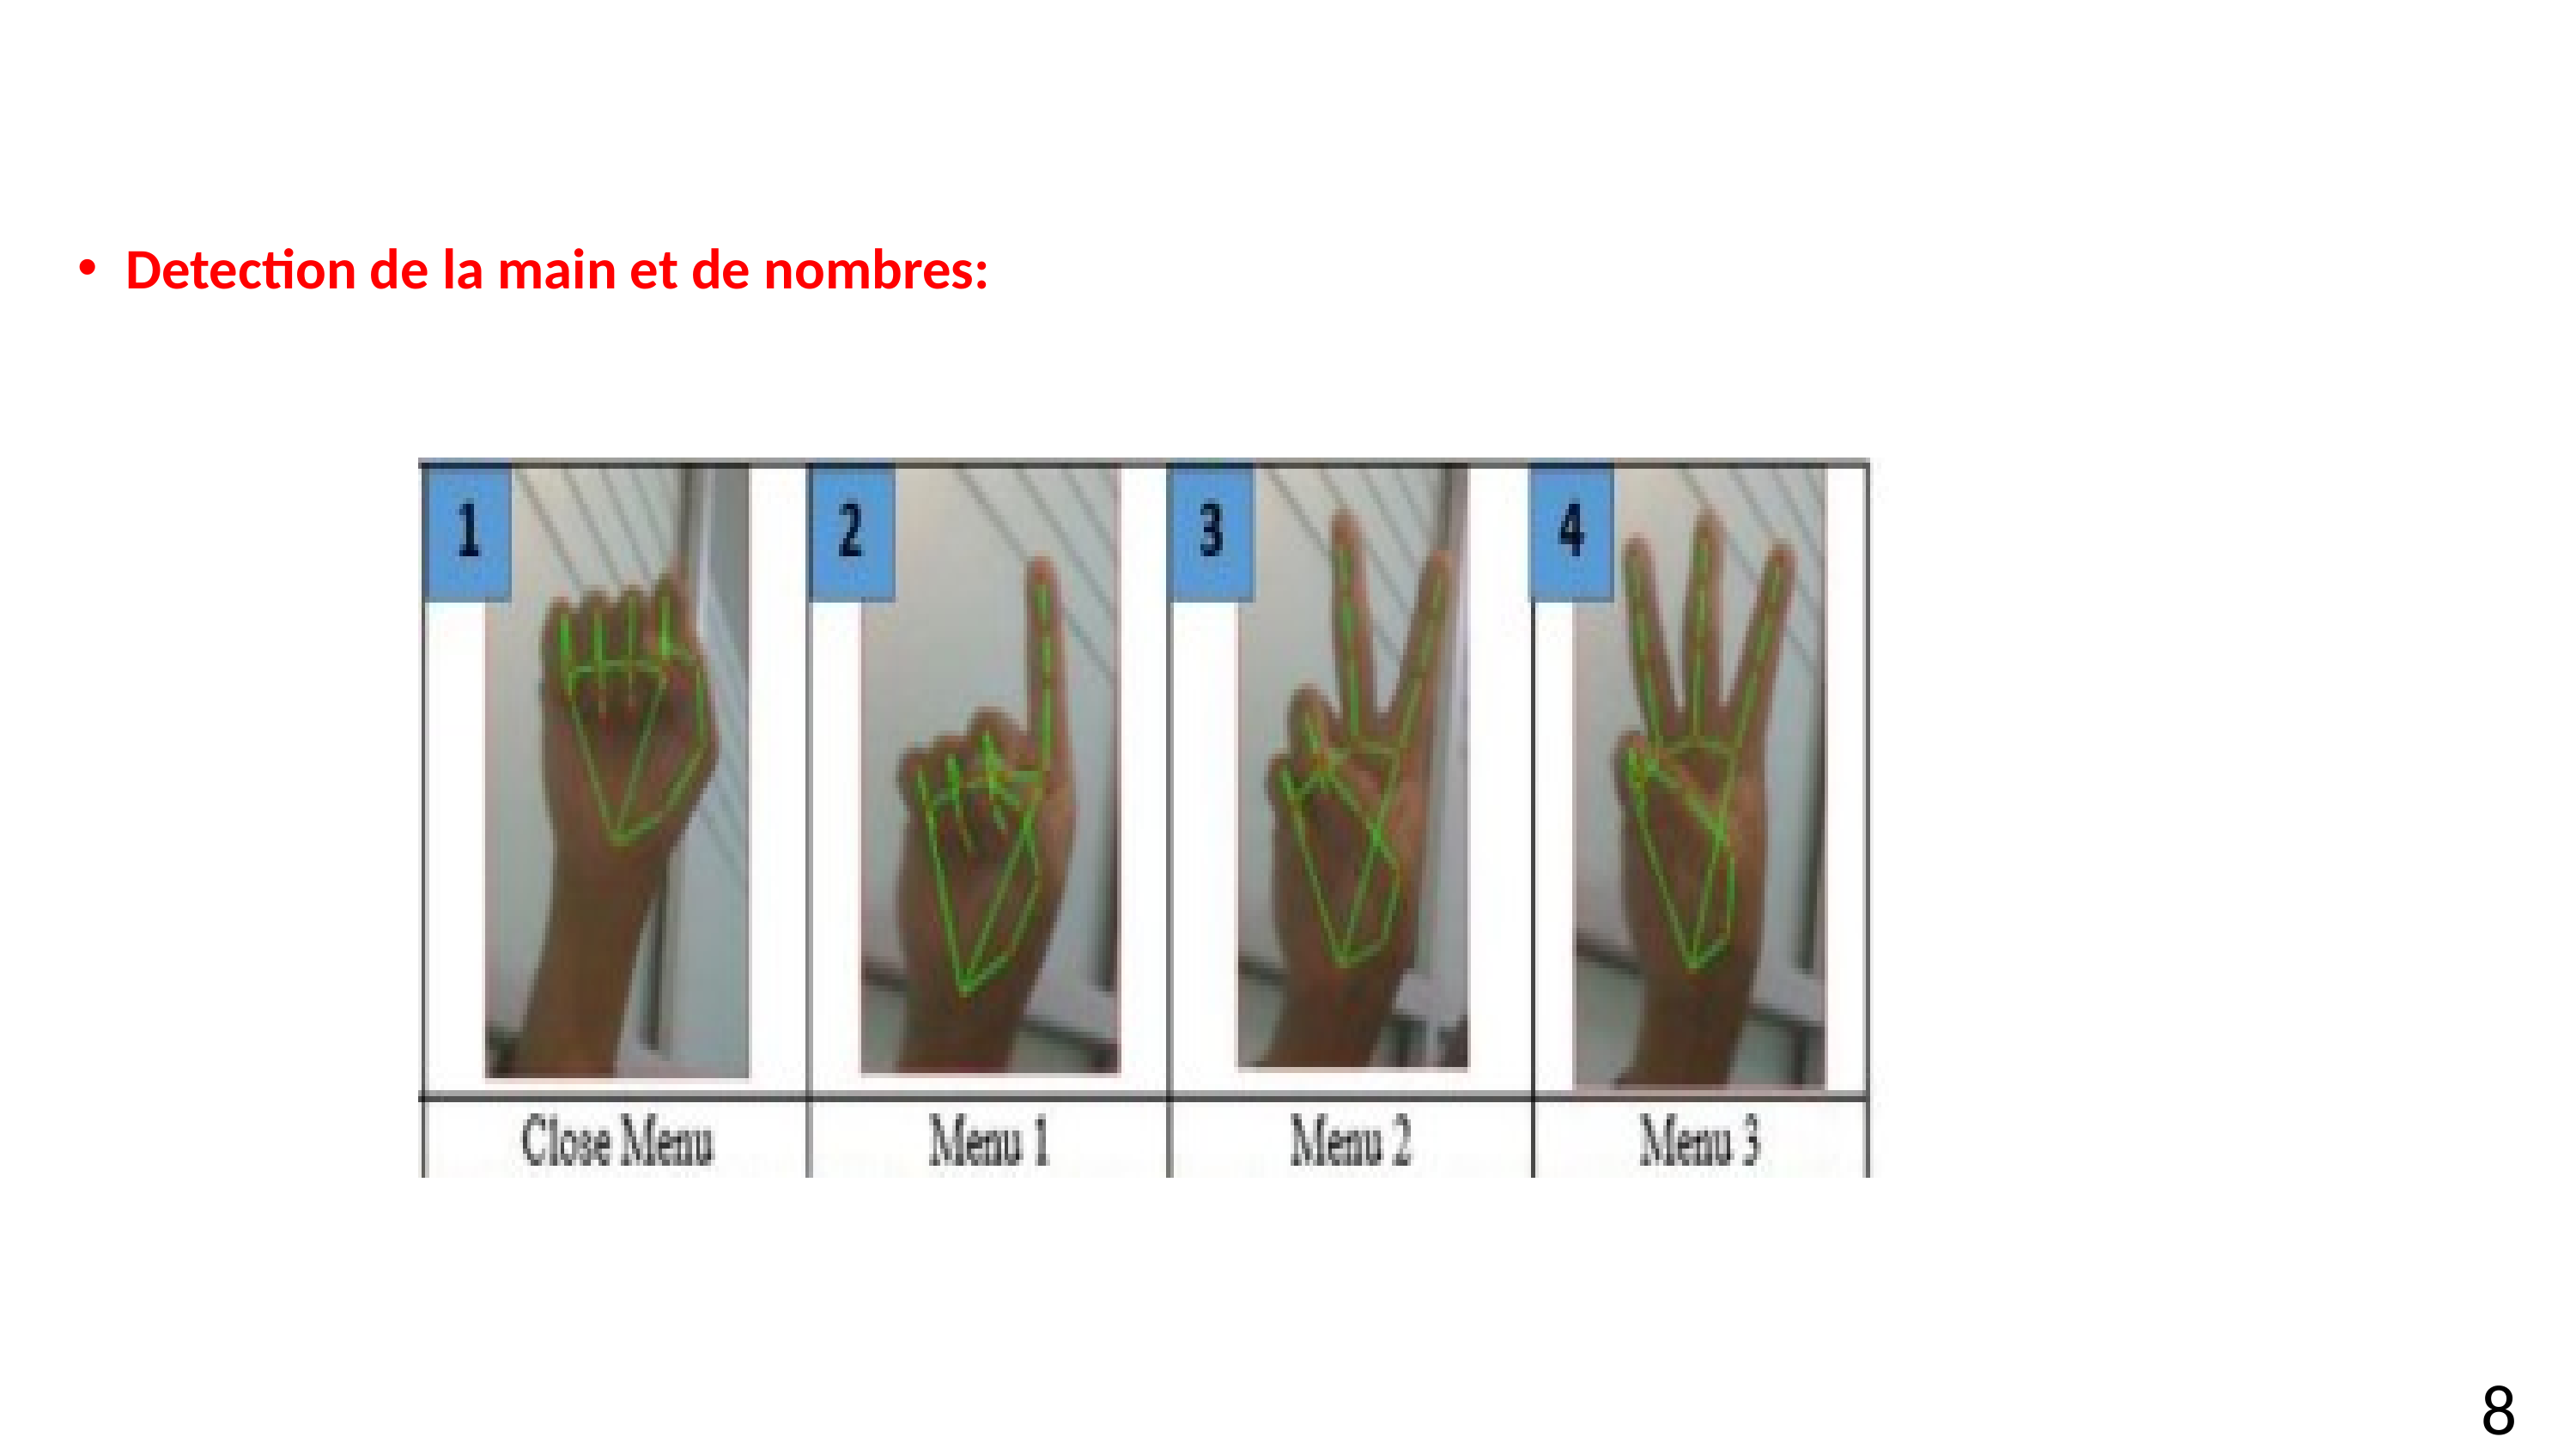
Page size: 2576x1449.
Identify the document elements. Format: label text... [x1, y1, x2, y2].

list Detection de la main et de nombres: [64, 225, 2501, 1410]
picture [418, 458, 1890, 1178]
text_box 8 [2468, 1357, 2533, 1449]
